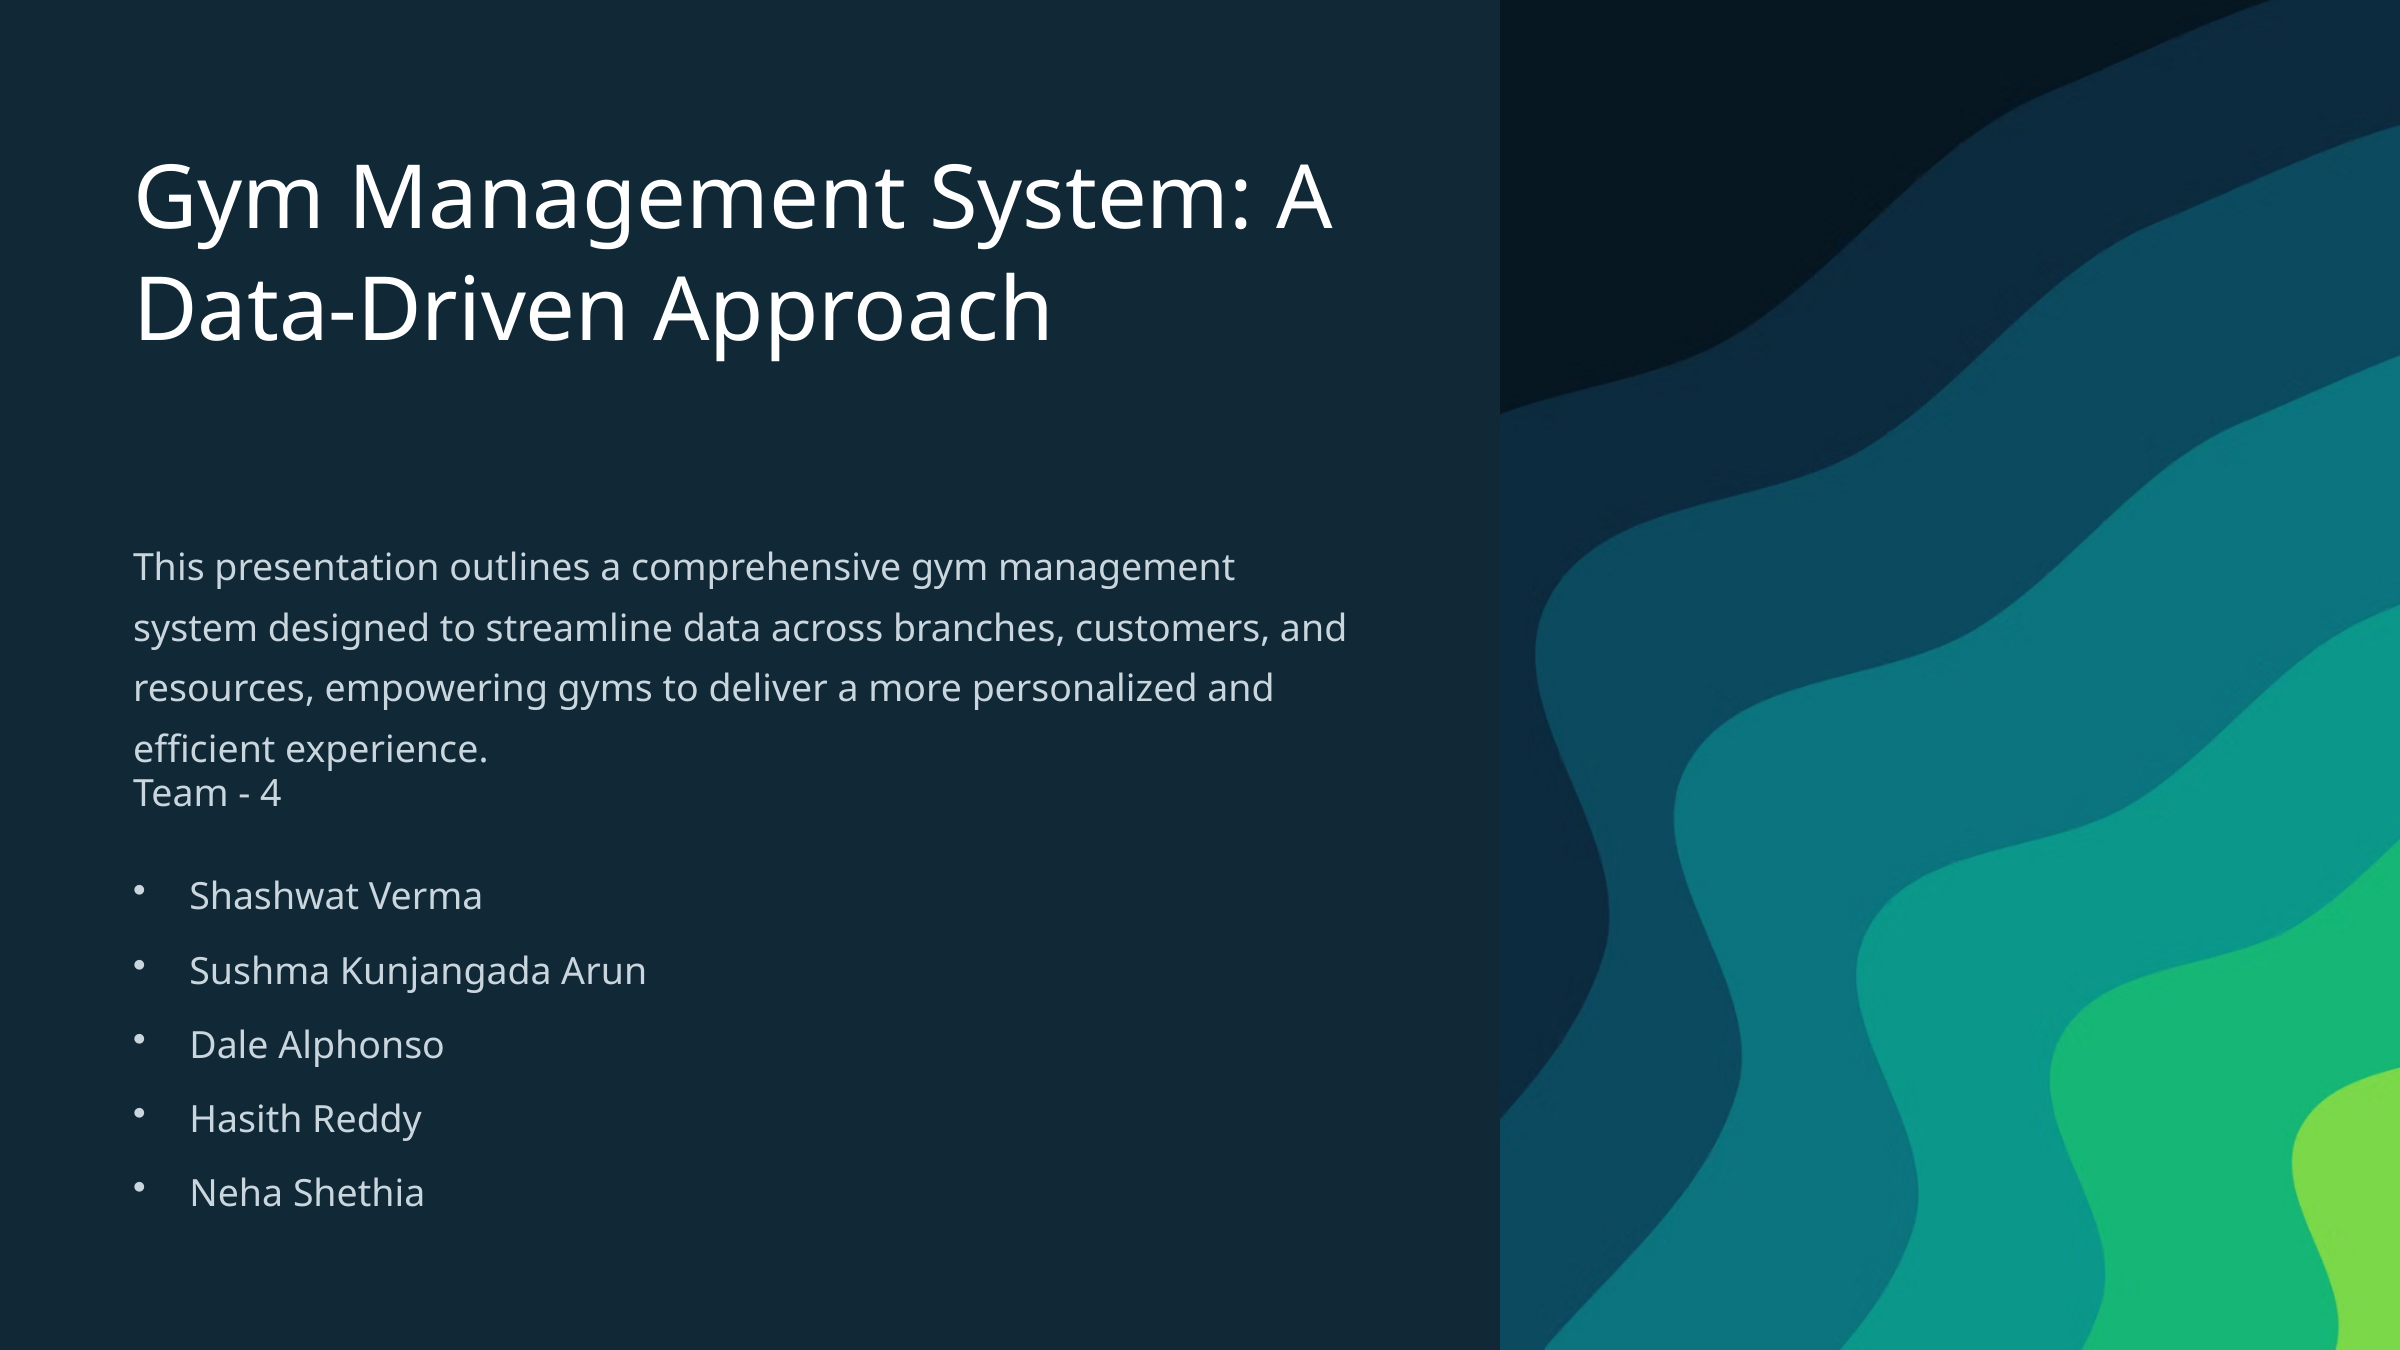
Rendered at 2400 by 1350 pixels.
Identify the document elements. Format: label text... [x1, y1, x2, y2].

text_box Neha Shethia [133, 1154, 1367, 1215]
text_box Dale Alphonso [133, 1005, 1367, 1067]
text_box This presentation outlines a comprehensive gym management system designed to streamline data across branches, customers, and resources, empowering gyms to deliver a more personalized and efficient experience. [133, 527, 1367, 711]
text_box Sushma Kunjangada Arun [133, 931, 1367, 993]
text_box Team - 4 [133, 753, 1367, 815]
picture [1499, 0, 2400, 1350]
text_box Gym Management System: A Data-Driven Approach [133, 134, 1367, 471]
text_box Shashwat Verma [133, 857, 1367, 919]
text_box Hasith Reddy [133, 1079, 1367, 1141]
